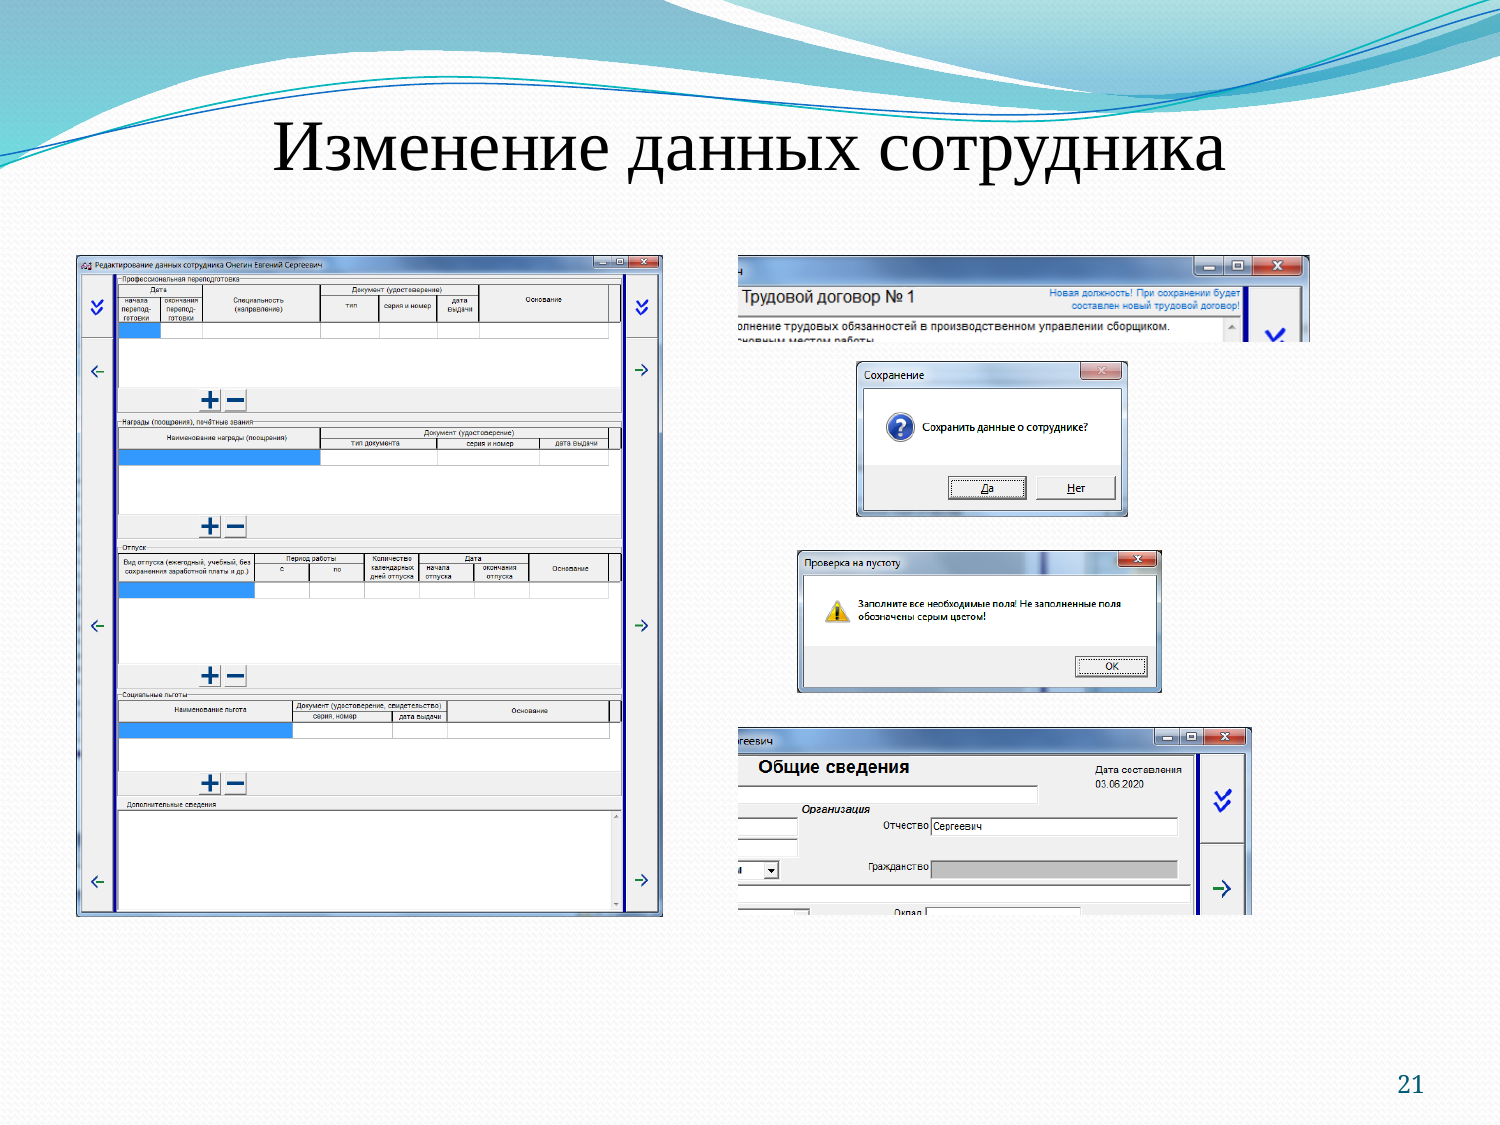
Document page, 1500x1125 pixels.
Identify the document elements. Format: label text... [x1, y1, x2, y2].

title Изменение данных сотрудника [0, 90, 1500, 185]
picture [796, 550, 1162, 693]
picture [856, 361, 1129, 517]
picture [737, 255, 1310, 342]
picture [76, 255, 664, 918]
slide_number 21 [1299, 1042, 1425, 1103]
picture [737, 727, 1253, 916]
